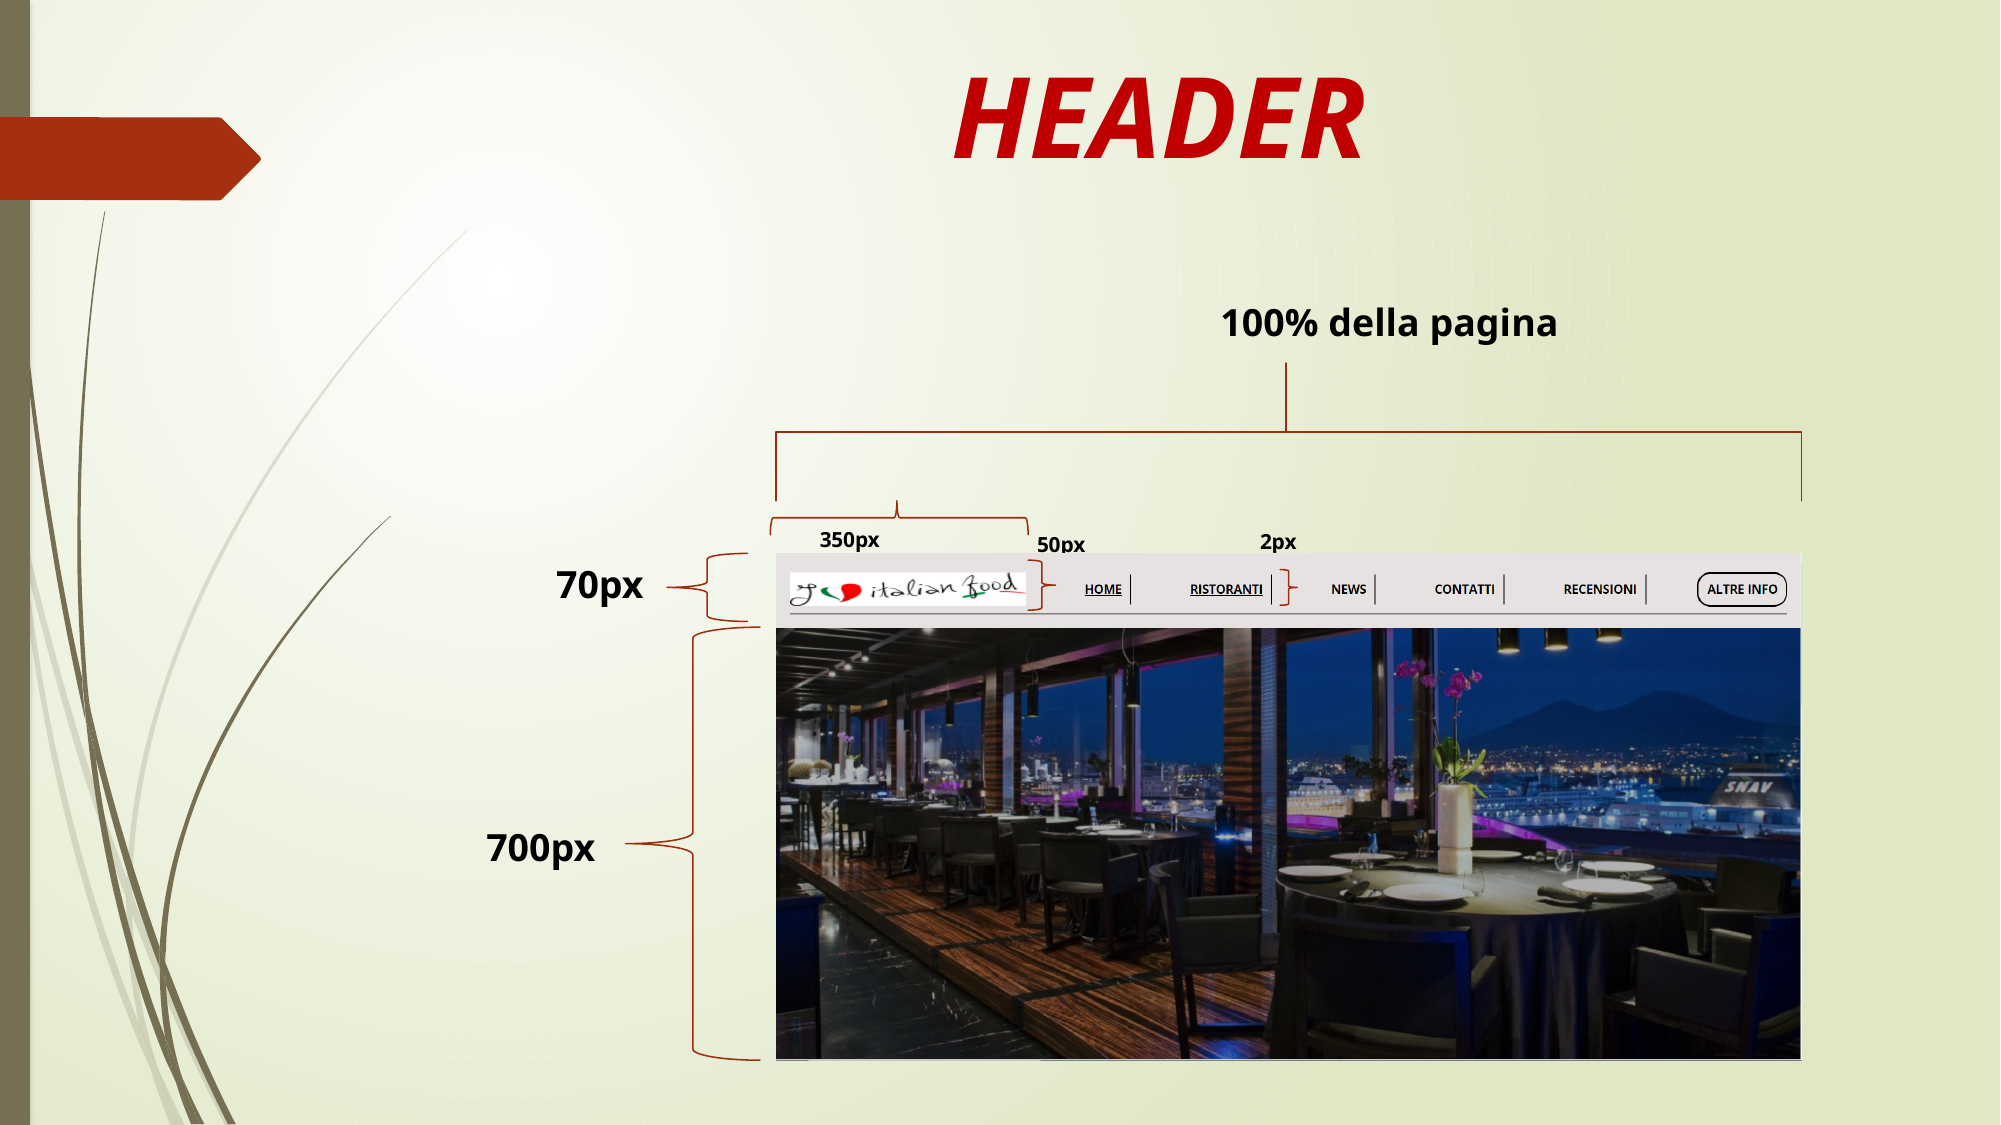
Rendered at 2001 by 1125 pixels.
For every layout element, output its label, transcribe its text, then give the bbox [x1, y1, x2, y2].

text_box [655, 626, 761, 1061]
picture [775, 553, 1802, 1061]
text_box [769, 500, 1029, 536]
text_box 700px [471, 816, 655, 876]
text_box [706, 552, 749, 623]
text_box 70px [541, 553, 706, 614]
text_box 350px [804, 519, 957, 552]
text_box 50px [1022, 523, 1116, 552]
text_box 100% della pagina [1205, 291, 1616, 352]
text_box HEADER [621, 38, 1698, 189]
text_box 2px [1245, 521, 1316, 552]
text_box [775, 362, 1802, 502]
